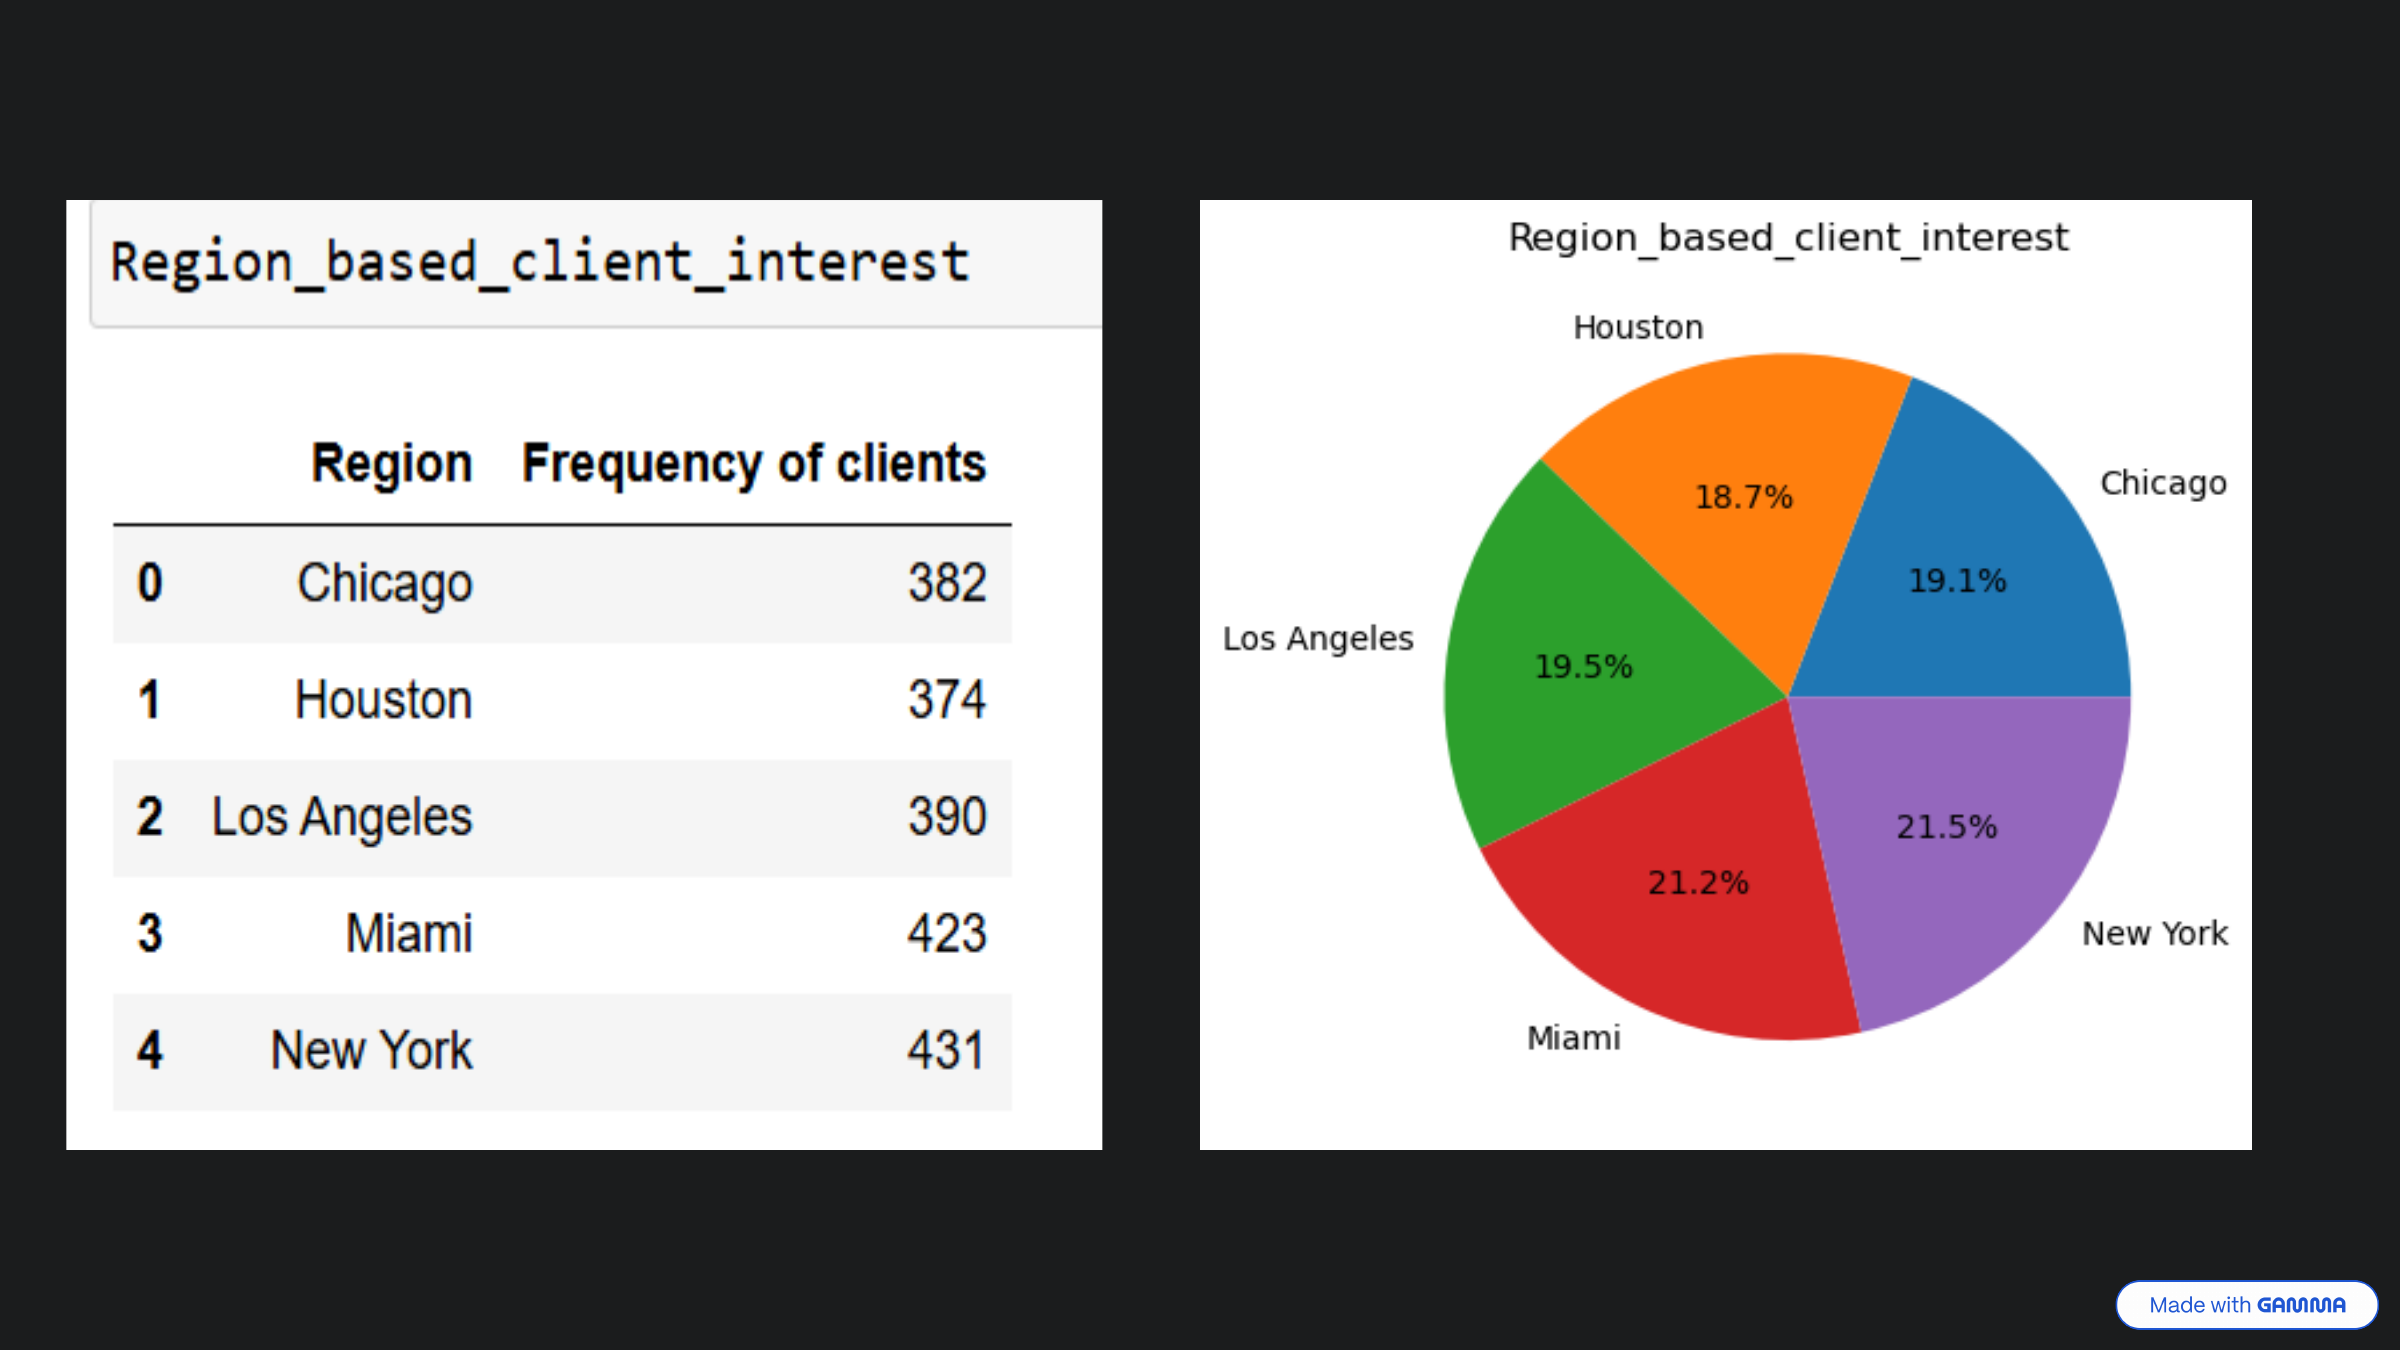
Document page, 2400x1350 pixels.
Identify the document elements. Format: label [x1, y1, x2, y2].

picture [2106, 1271, 2389, 1339]
picture [66, 200, 1103, 1150]
picture [1199, 200, 2252, 1150]
